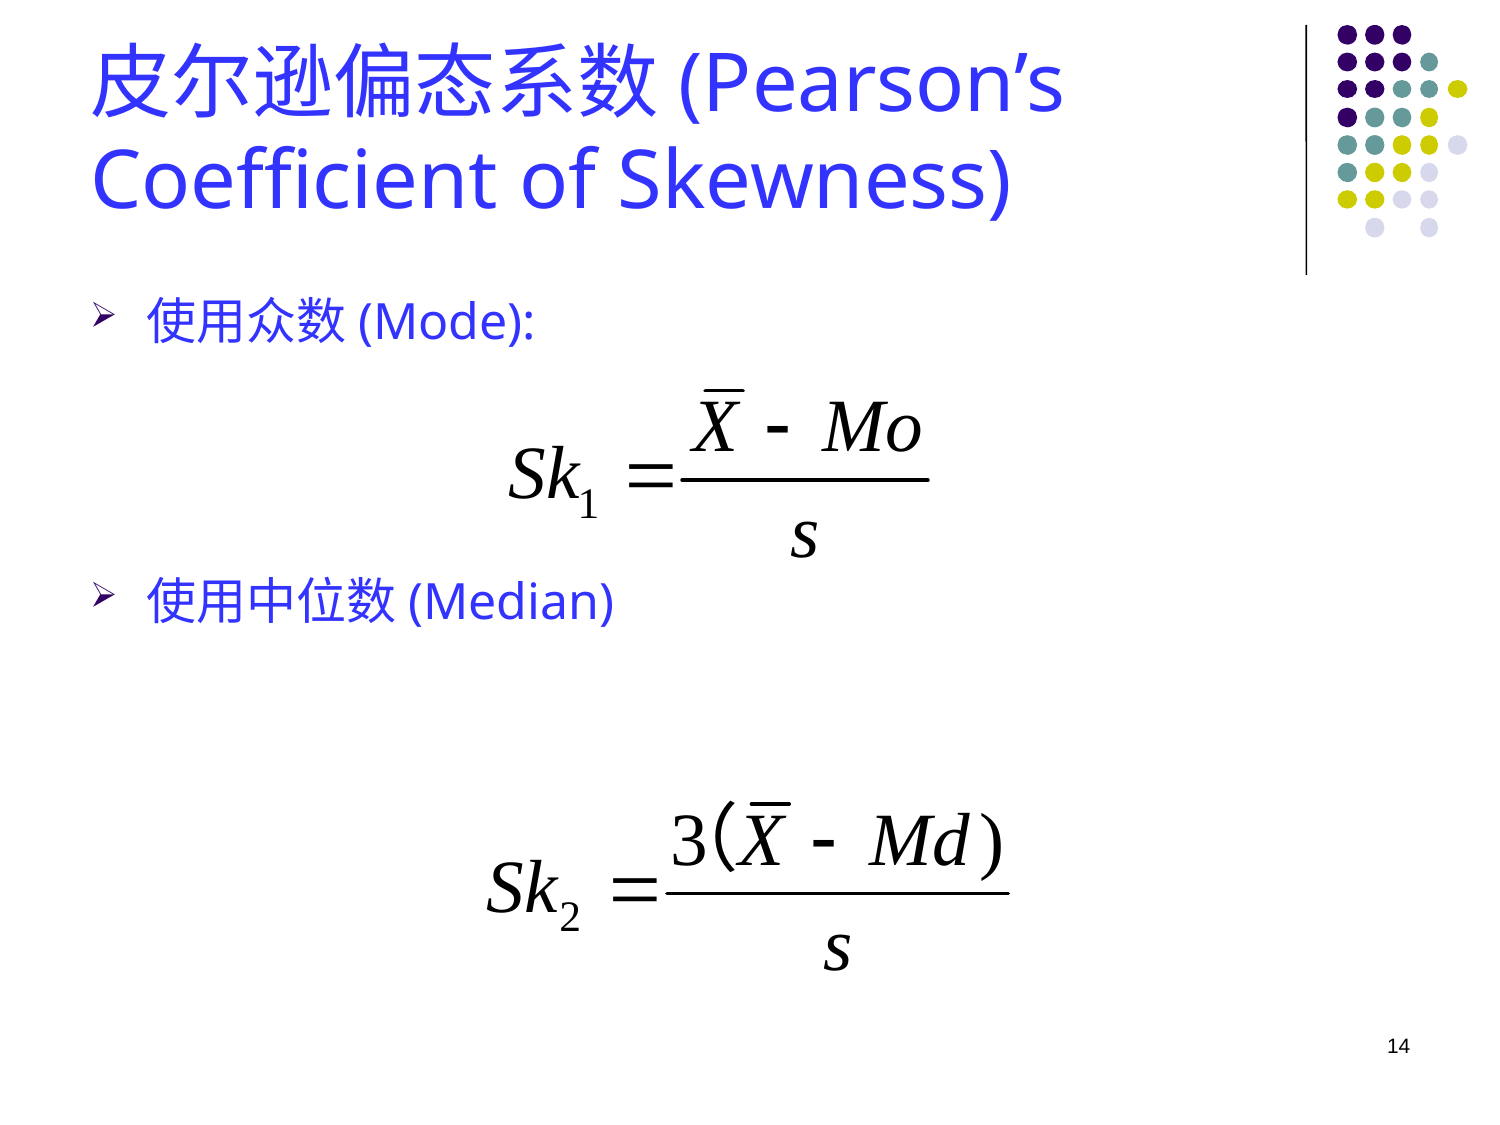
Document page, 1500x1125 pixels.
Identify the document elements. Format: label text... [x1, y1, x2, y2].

list 使用众数(Mode): 使用中位数(Median) [75, 282, 1425, 1006]
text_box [473, 786, 1027, 988]
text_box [495, 373, 942, 575]
slide_number 14 [1074, 1024, 1426, 1101]
title 皮尔逊偏态系数(Pearson’s Coefficient of Skewness) [75, 20, 1313, 233]
